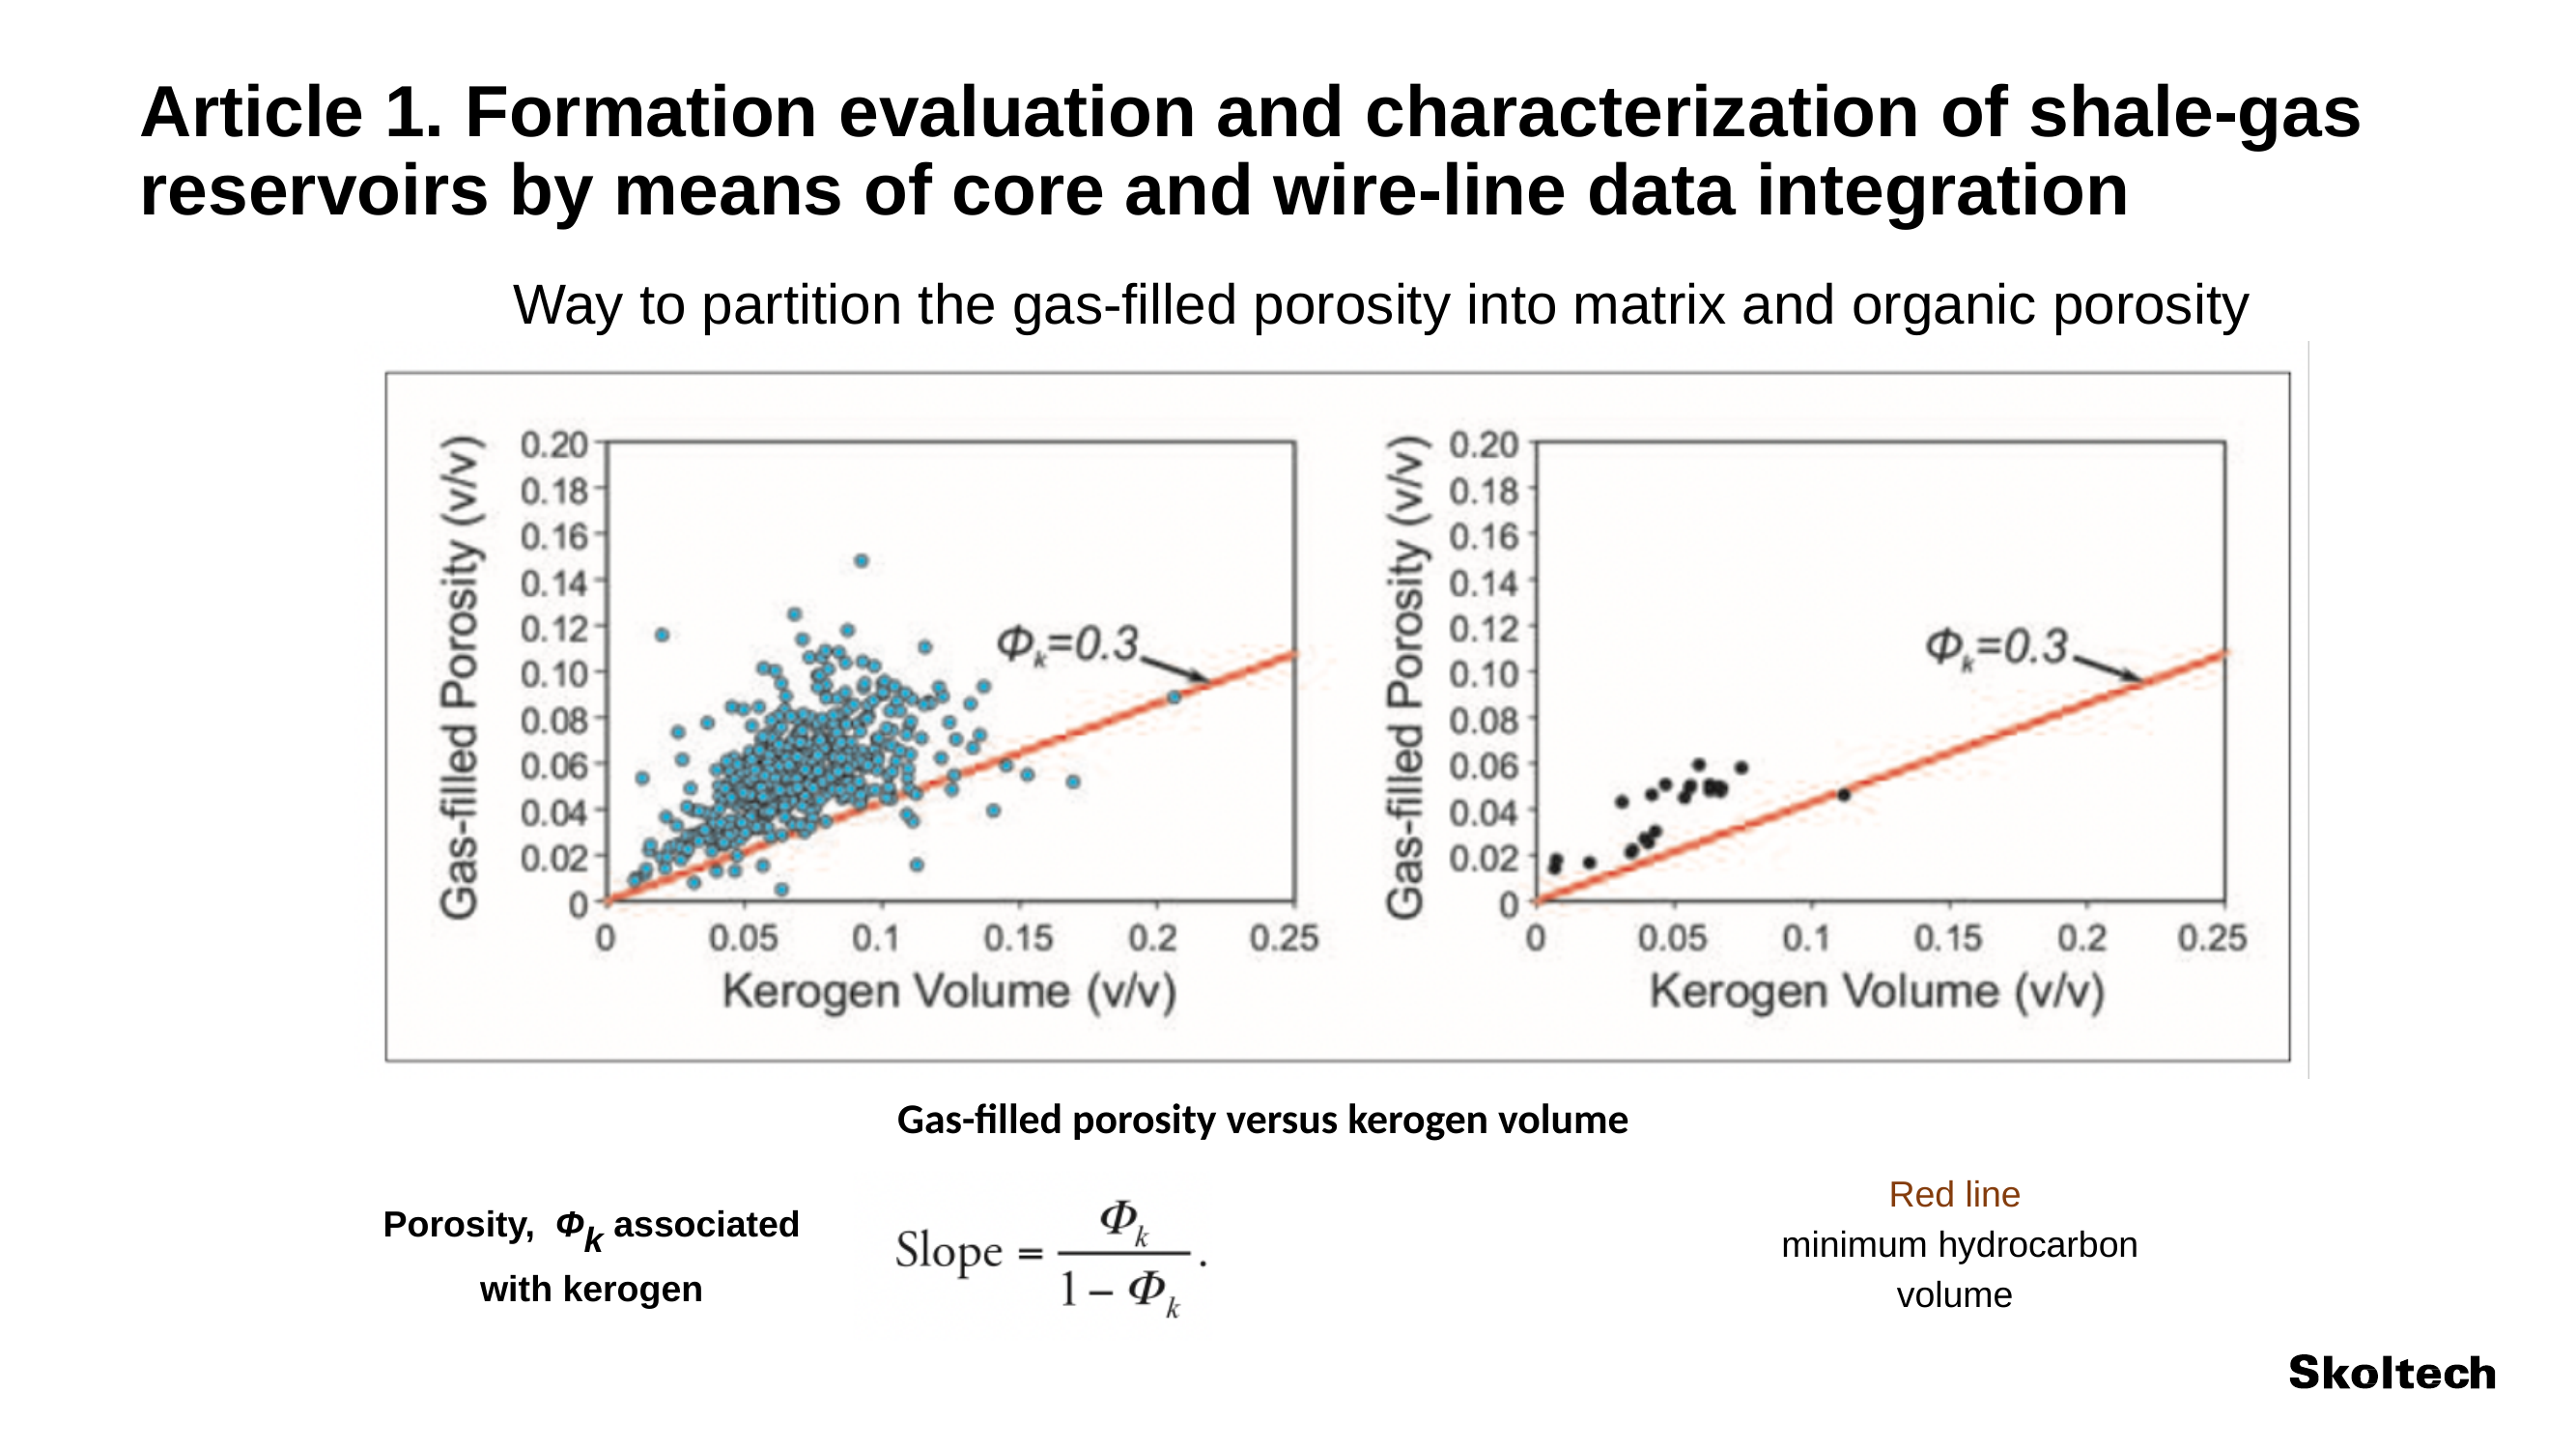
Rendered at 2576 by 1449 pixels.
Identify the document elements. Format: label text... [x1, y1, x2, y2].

text_box Gas-filled porosity versus kerogen volume [623, 1090, 1904, 1157]
text_box Red line minimum hydrocarbon volume [1722, 1150, 2198, 1329]
picture [354, 341, 2310, 1079]
text_box Porosity, Фk associated with kerogen [354, 1150, 830, 1324]
picture [853, 1171, 1213, 1341]
text_box Way to partition the gas-filled porosity into matrix and organic porosity [340, 253, 2426, 350]
title Article 1. Formation evaluation and characterization of shale-gas reservoirs by means of core and wire-line data integration [125, 66, 2540, 270]
